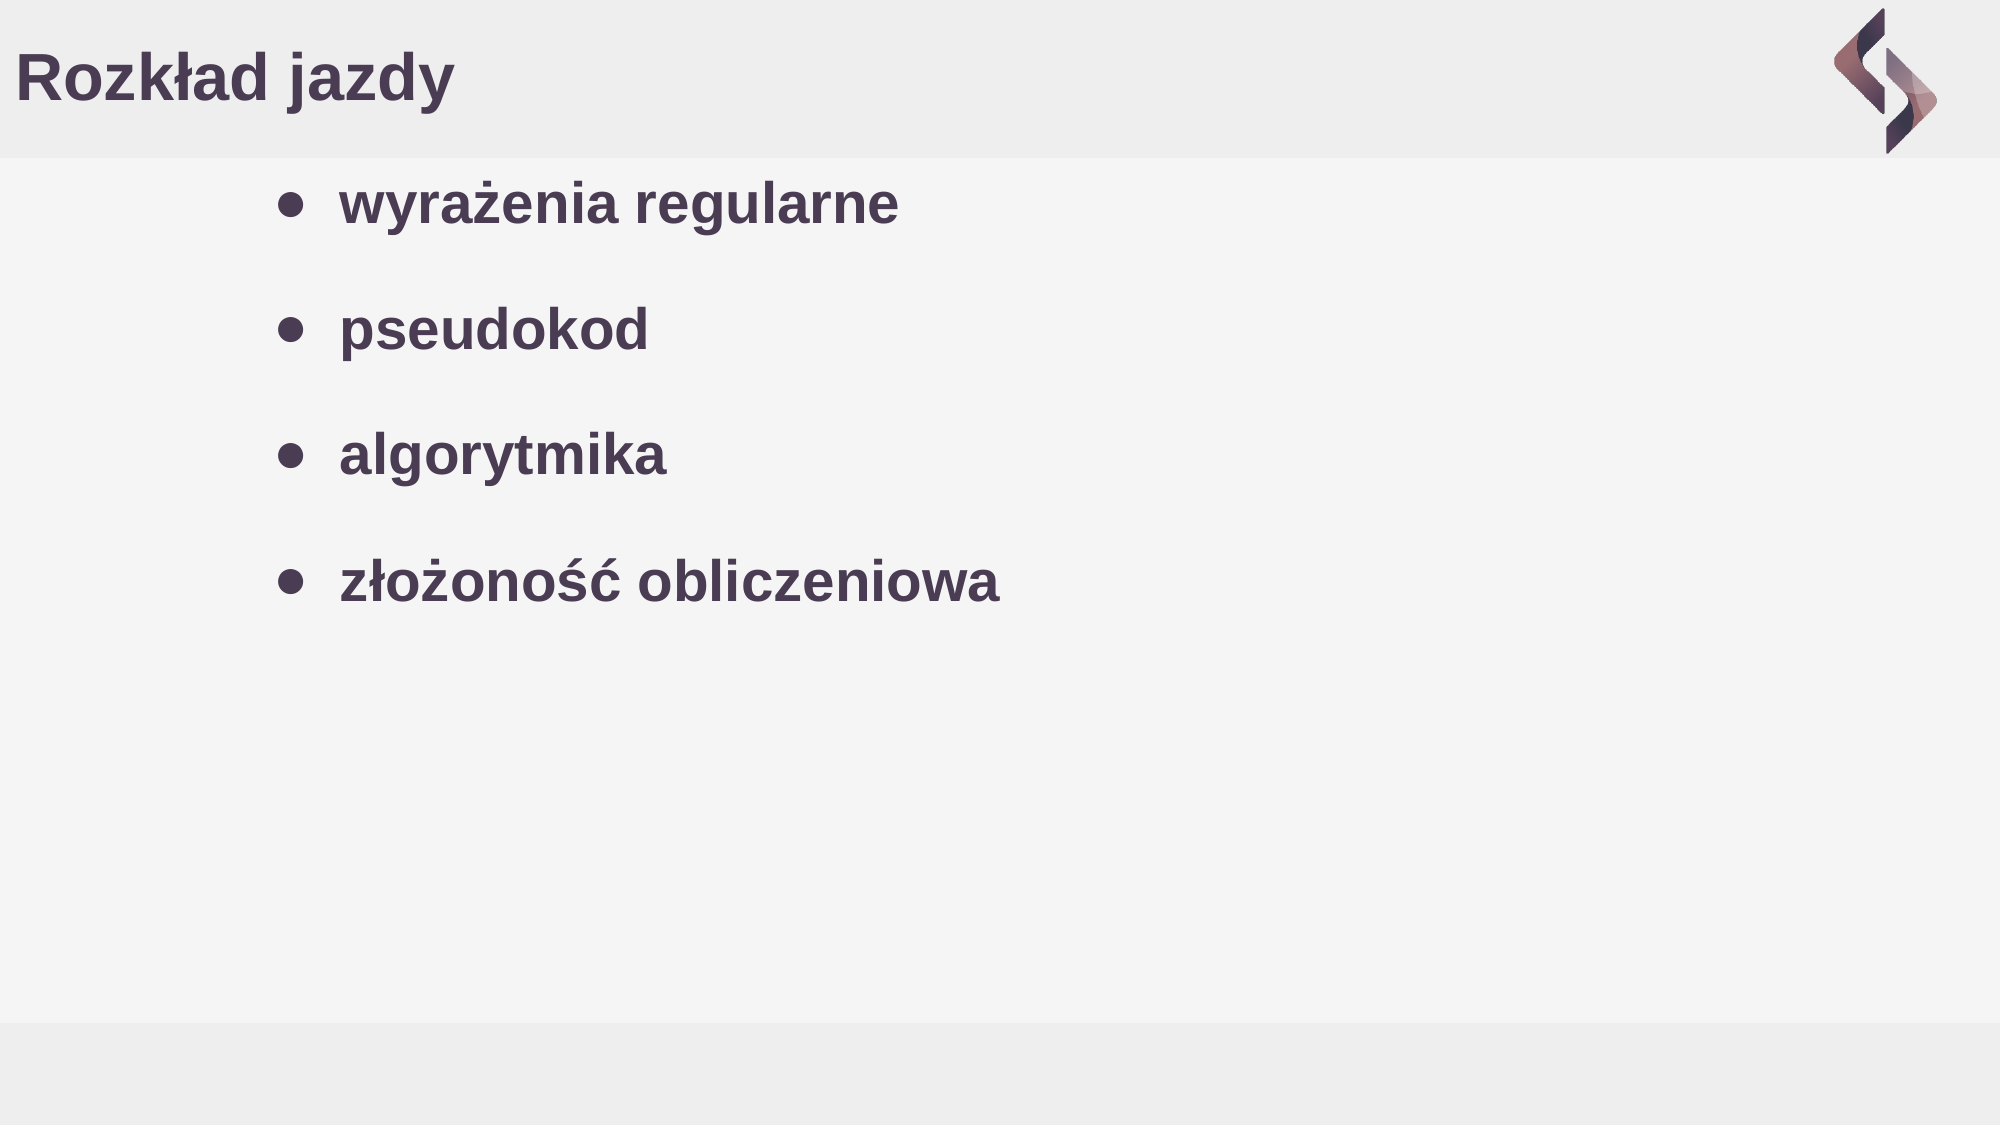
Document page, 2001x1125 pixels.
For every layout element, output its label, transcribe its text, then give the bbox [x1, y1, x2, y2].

title wyrażenia regularne pseudokod algorytmika złożoność obliczeniowa [249, 157, 1750, 868]
title Rozkład jazdy [0, 0, 1788, 158]
picture [1787, 0, 2001, 166]
